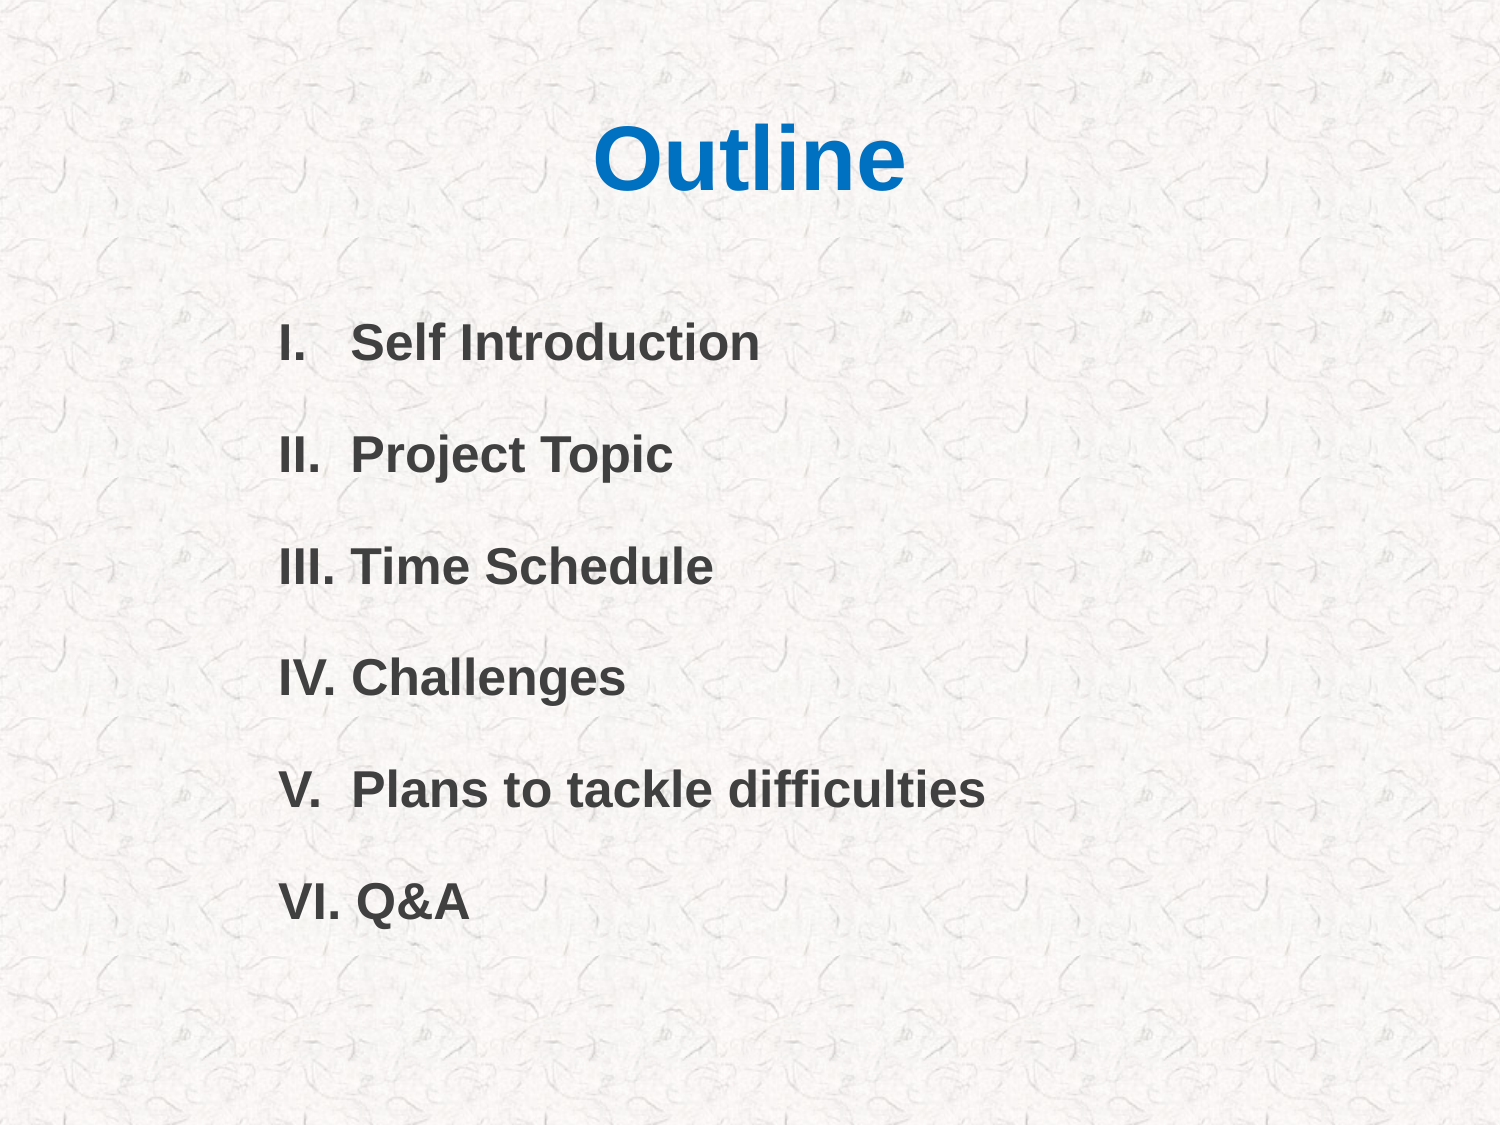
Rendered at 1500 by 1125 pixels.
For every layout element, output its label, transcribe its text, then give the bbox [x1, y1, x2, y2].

subtitle I. Self Introduction II. Project Topic III. Time Schedule IV. Challenges V. Plans to tackle difficulties VI. Q&A [263, 270, 1237, 941]
title Outline [545, 90, 955, 217]
picture [0, 0, 1500, 1125]
